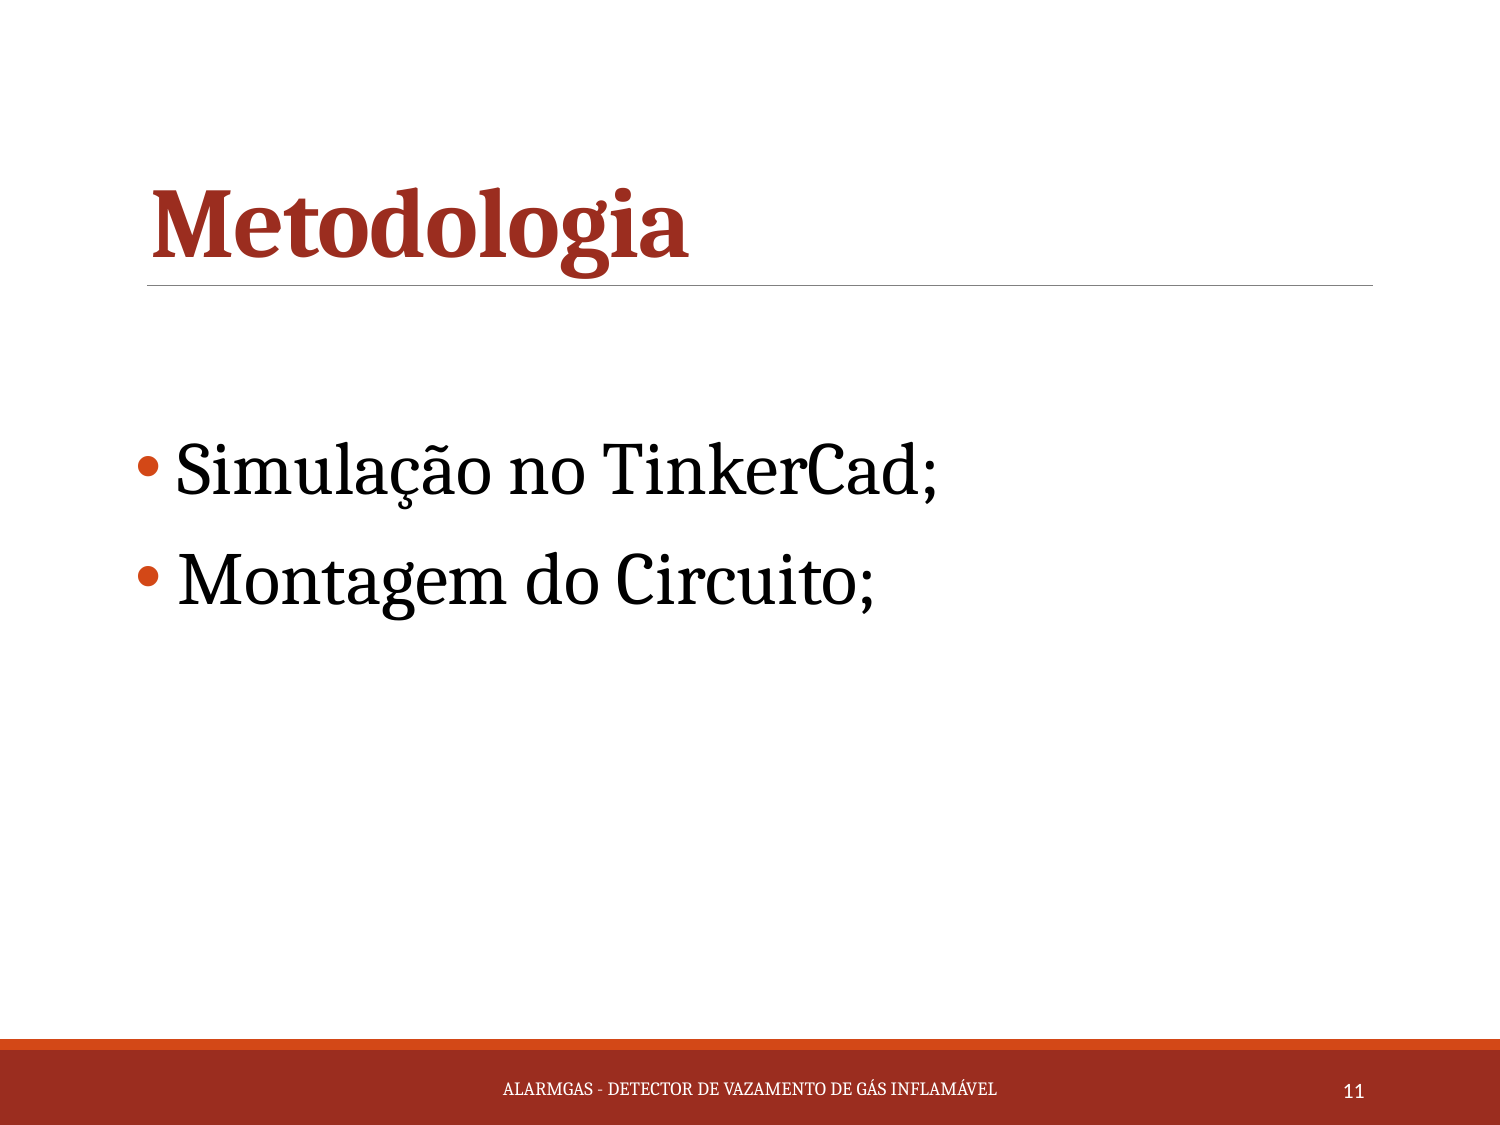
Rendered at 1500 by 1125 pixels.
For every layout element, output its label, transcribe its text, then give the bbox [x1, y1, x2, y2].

footer AlarmGAs - Detector de vazamento de gás inflamável [0, 1057, 1500, 1118]
list Simulação no TinkerCad; Montagem do Circuito; [135, 302, 1373, 963]
slide_number 11 [1218, 1059, 1380, 1120]
title Metodologia [135, 47, 1373, 285]
